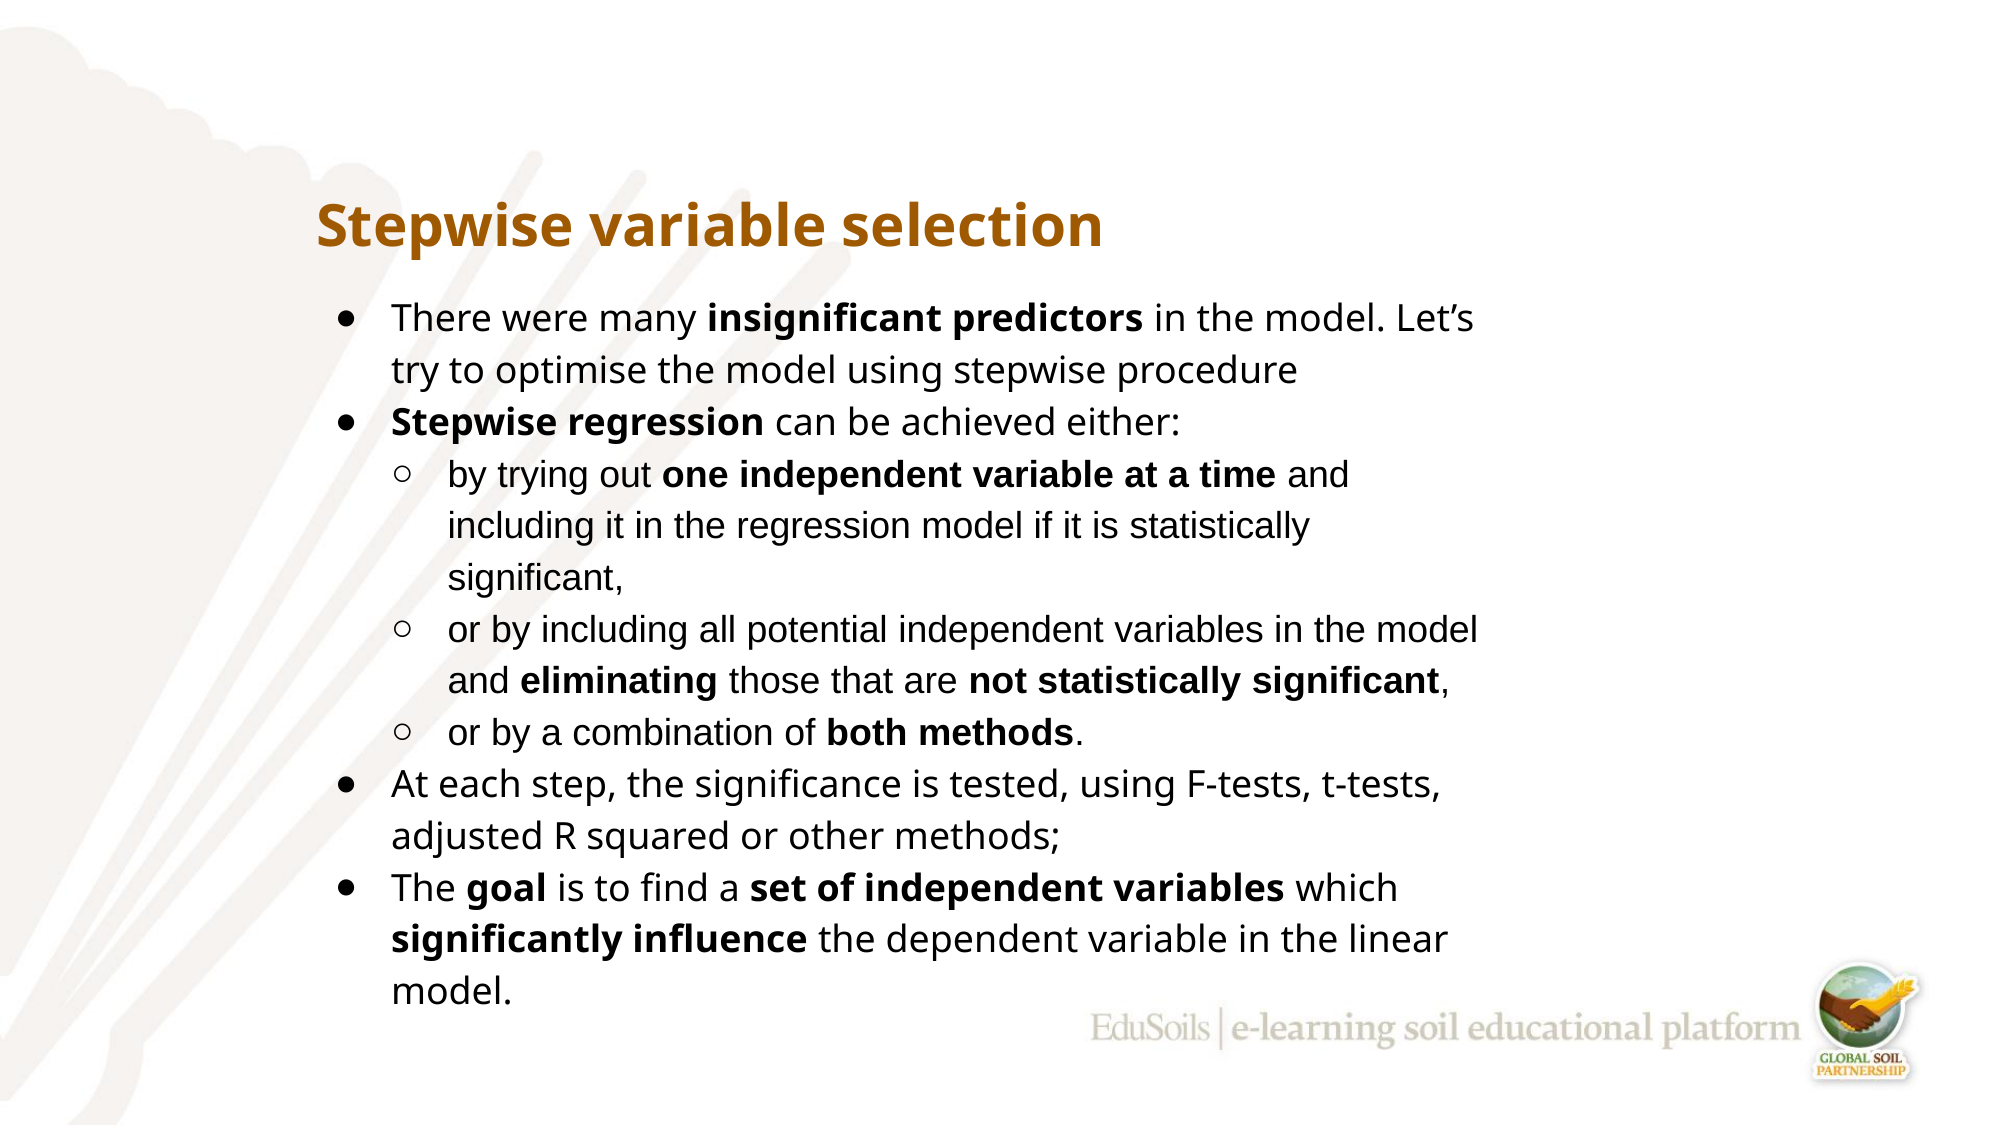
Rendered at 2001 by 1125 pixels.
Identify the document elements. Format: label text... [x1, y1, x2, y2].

picture [0, 0, 2001, 1125]
title Stepwise variable selection [301, 173, 1699, 273]
slide_number ‹#› [1639, 1019, 1730, 1106]
list There were many insignificant predictors in the model. Let’s try to optimise the model using stepwise procedure Stepwise regression can be achieved either: by trying out one independent variable at a time and including it in the regression model if it is statistically significant, or by including all potential independent variables in the model and eliminating those that are not statistically significant, or by a combination of both methods. At each step, the significance is tested, using F-tests, t-tests, adjusted R squared or other methods; The goal is to find a set of independent variables which significantly influence the dependent variable in the linear model. [301, 272, 1510, 1000]
